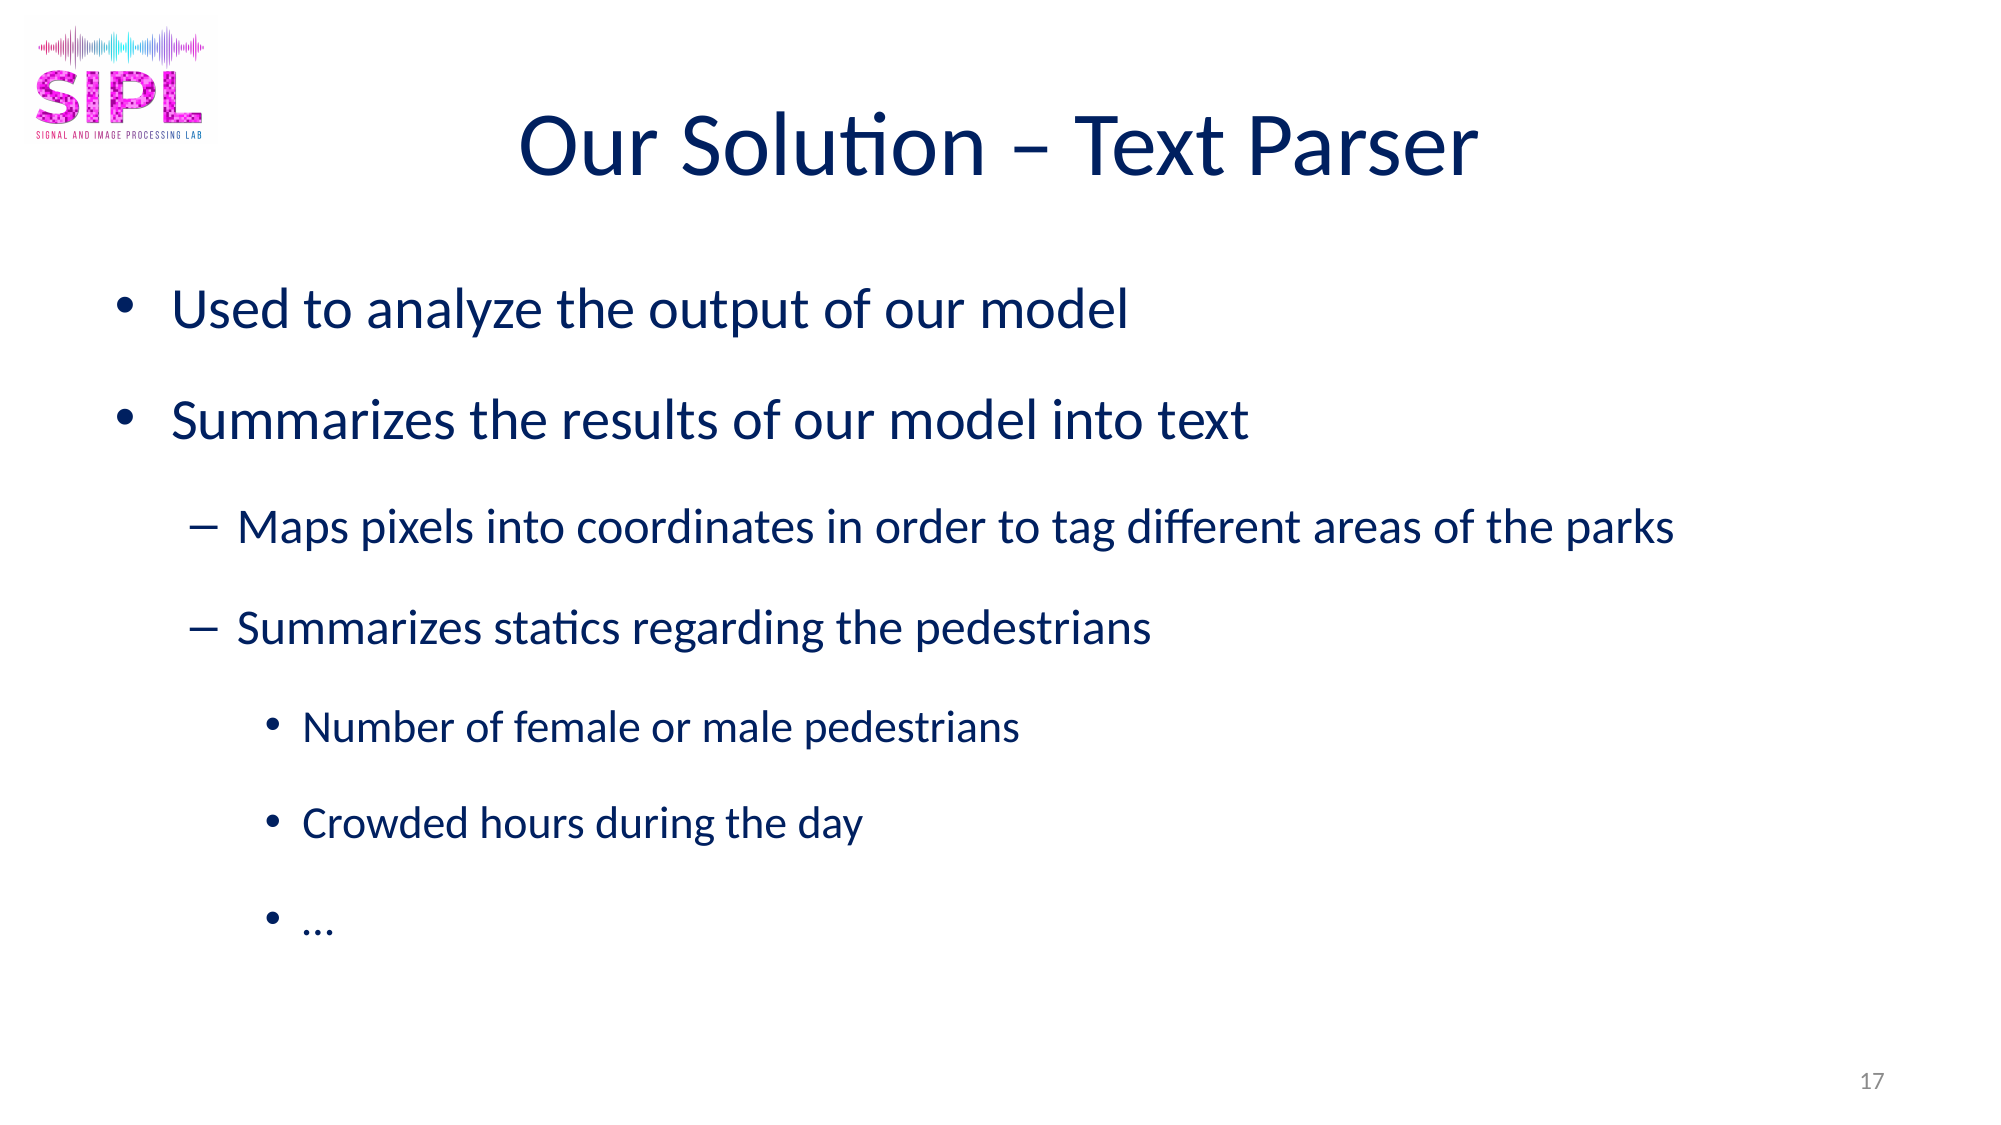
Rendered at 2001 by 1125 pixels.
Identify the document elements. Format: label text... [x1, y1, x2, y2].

list Used to analyze the output of our model Summarizes the results of our model into text Maps pixels into coordinates in order to tag different areas of the parks Summarizes statics regarding the pedestrians Number of female or male pedestrians Crowded hours during the day … [99, 262, 1900, 1005]
picture [24, 15, 218, 144]
slide_number 17 [1433, 1050, 1900, 1110]
title Our Solution – Text Parser [99, 45, 1900, 233]
